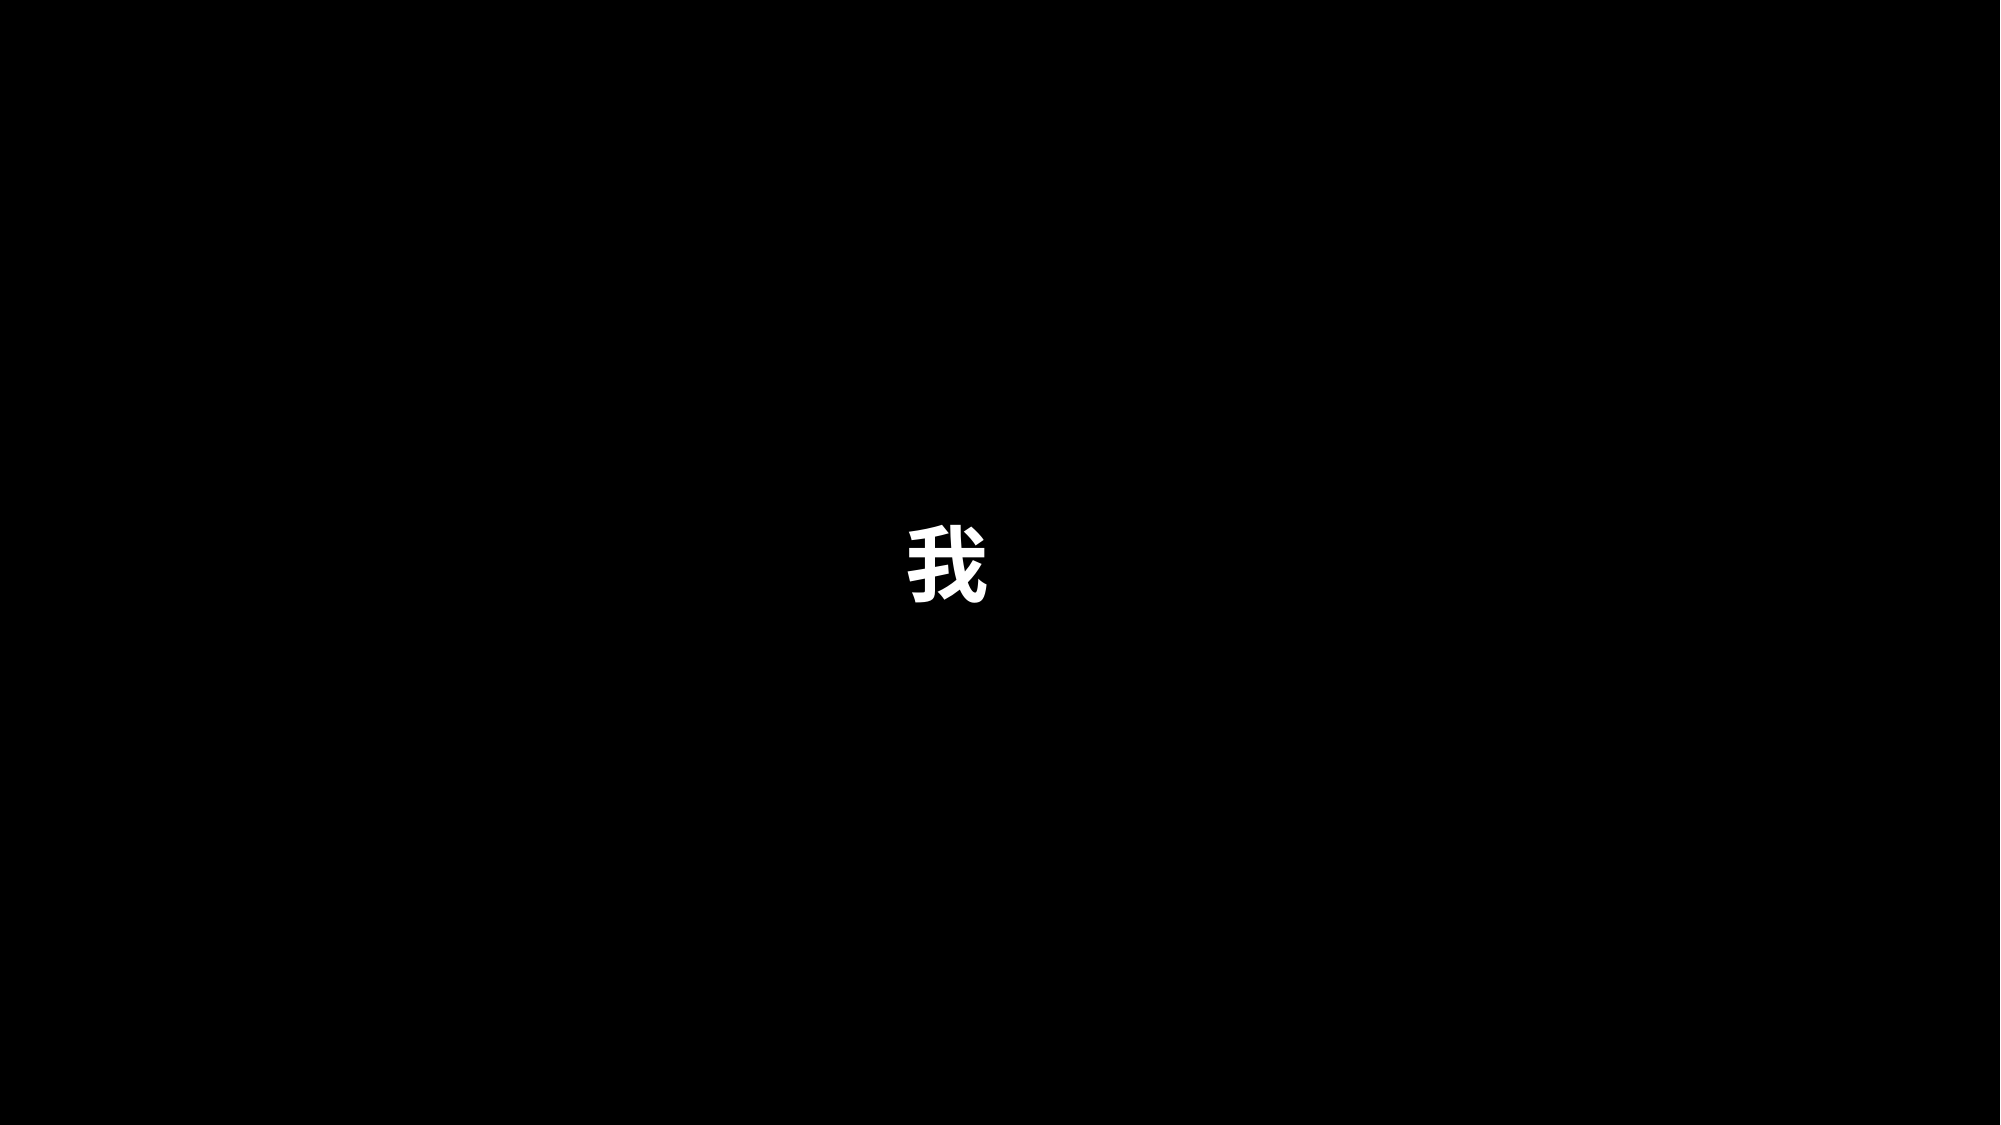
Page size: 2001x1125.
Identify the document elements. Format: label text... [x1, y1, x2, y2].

text_box 我 [890, 504, 1110, 620]
